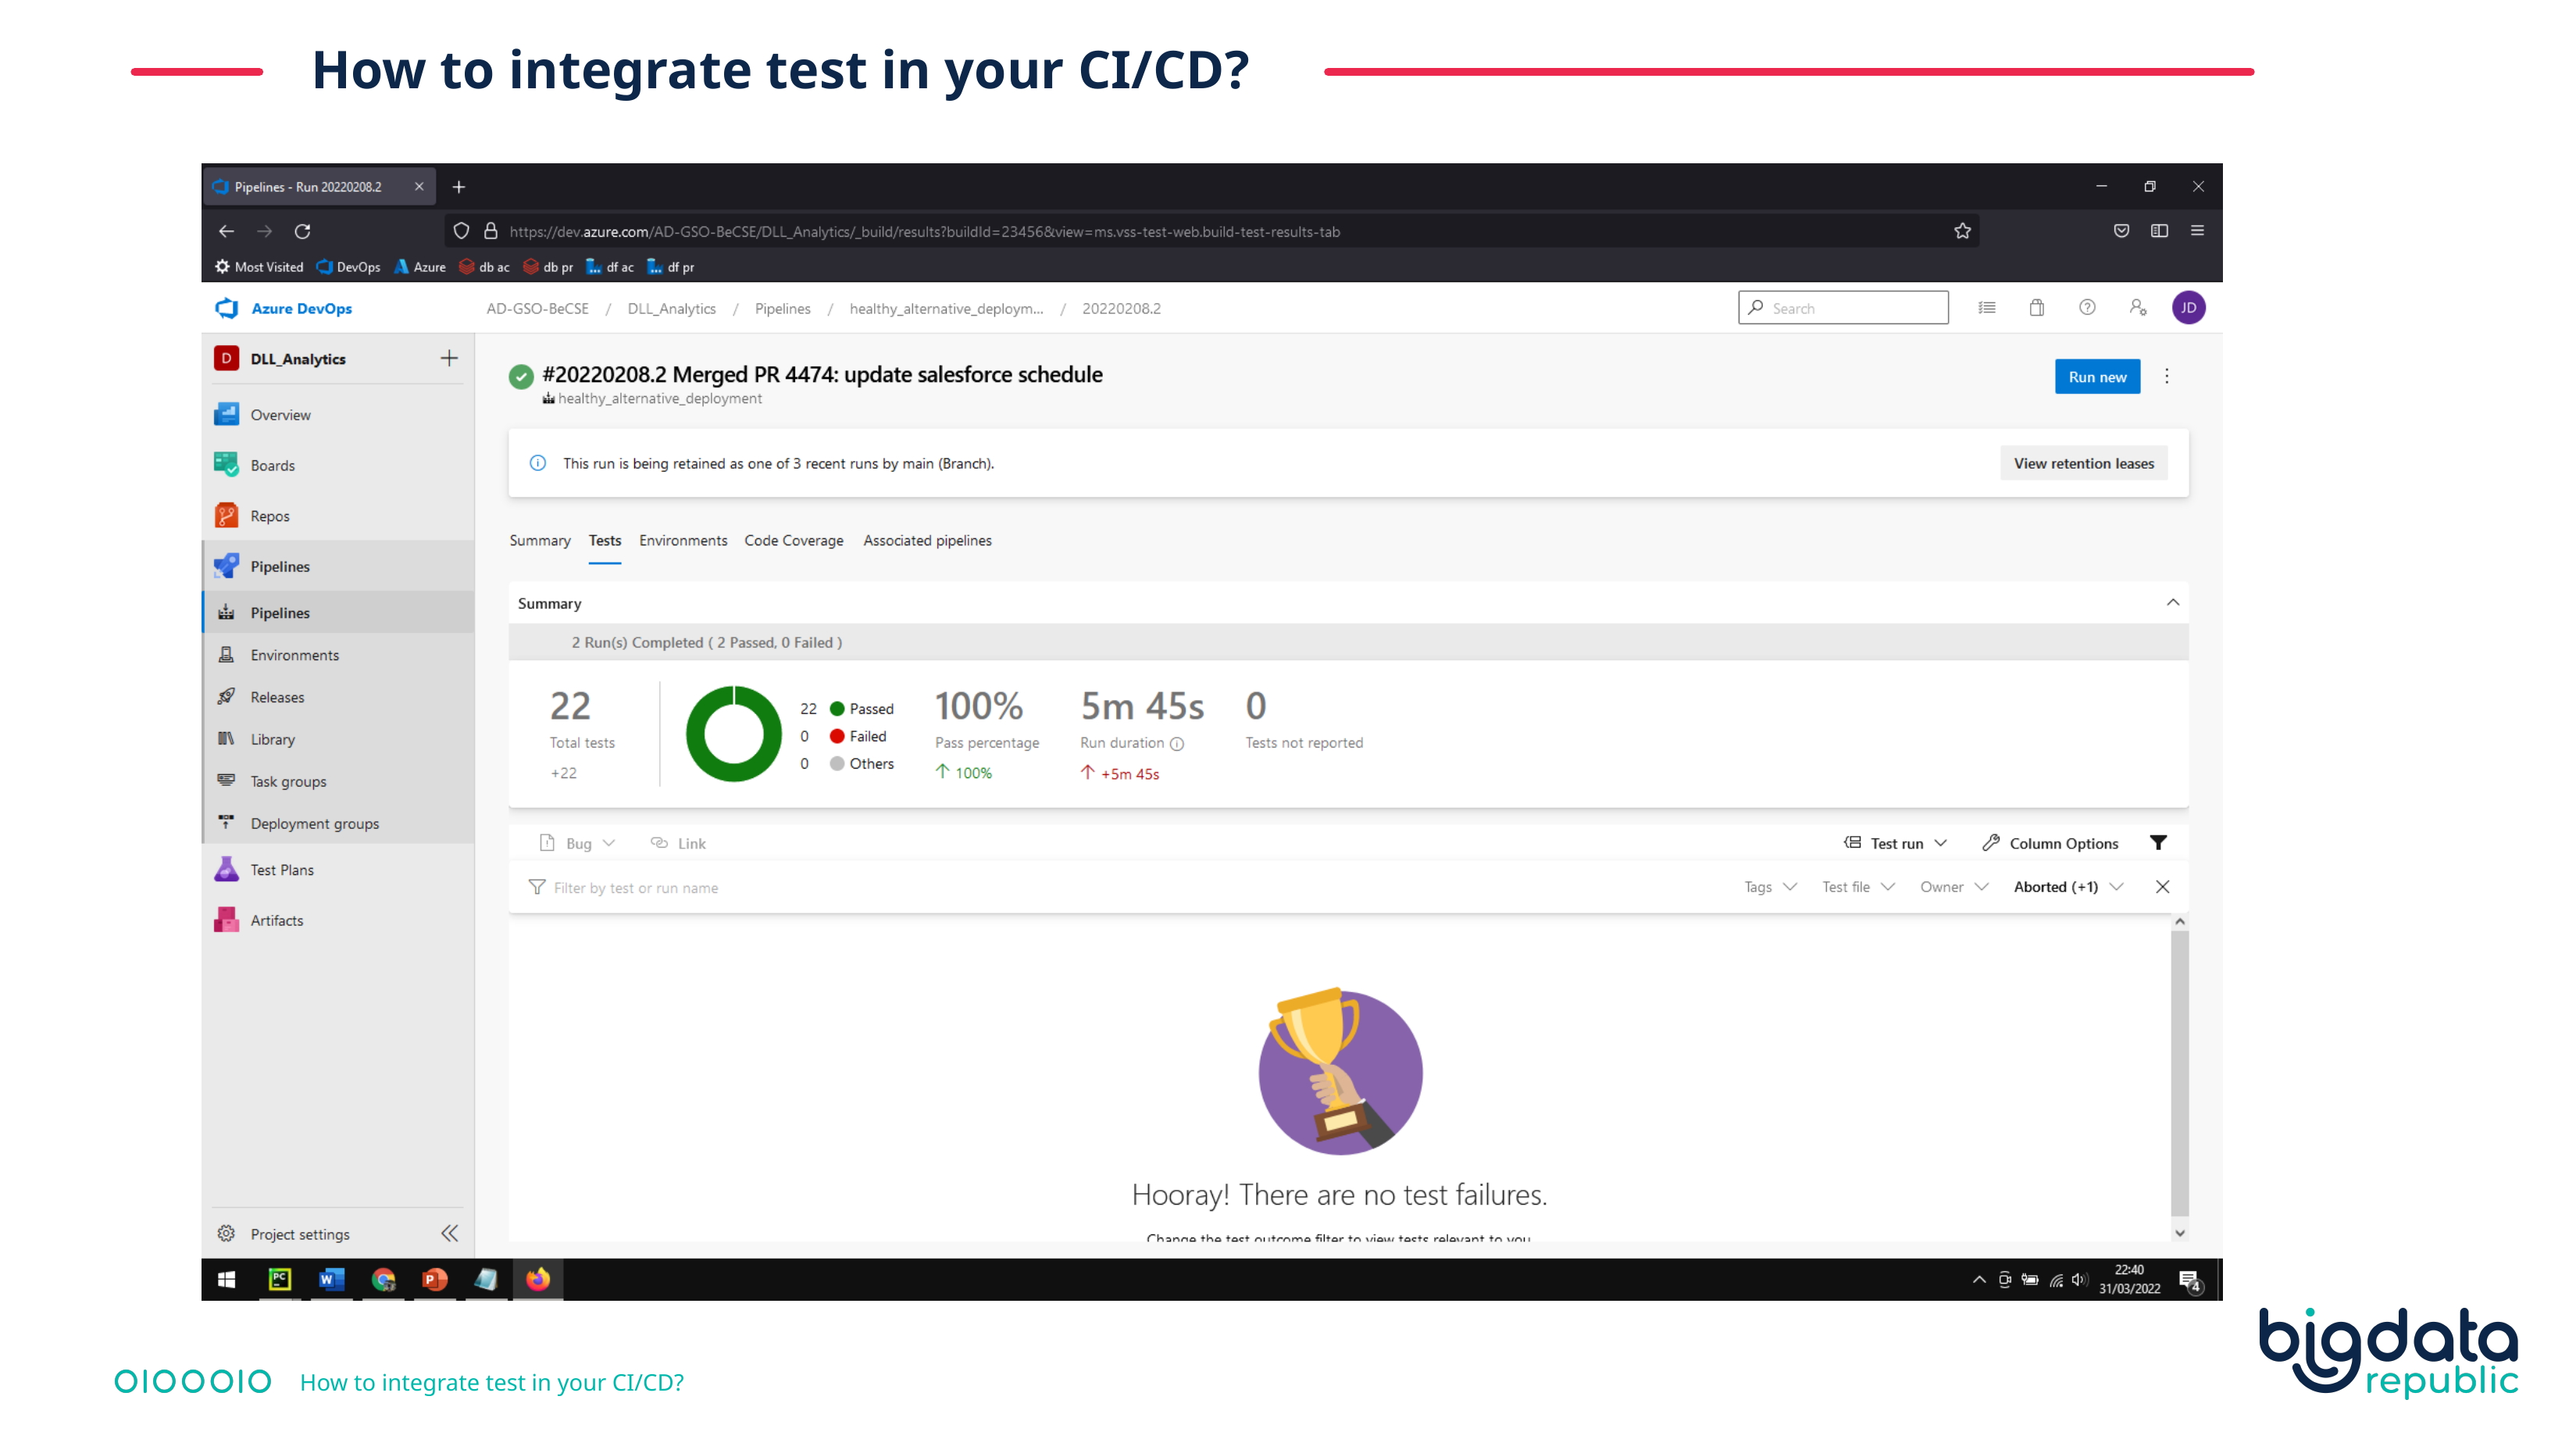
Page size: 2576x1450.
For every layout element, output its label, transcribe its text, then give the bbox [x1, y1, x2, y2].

picture [202, 163, 2223, 1301]
text_box How to integrate test in your CI/CD? [299, 30, 1572, 71]
picture [2260, 1308, 2519, 1401]
picture [115, 1370, 271, 1394]
text_box How to integrate test in your CI/CD? [299, 81, 1572, 105]
footer How to integrate test in your CI/CD? [299, 1359, 1684, 1405]
